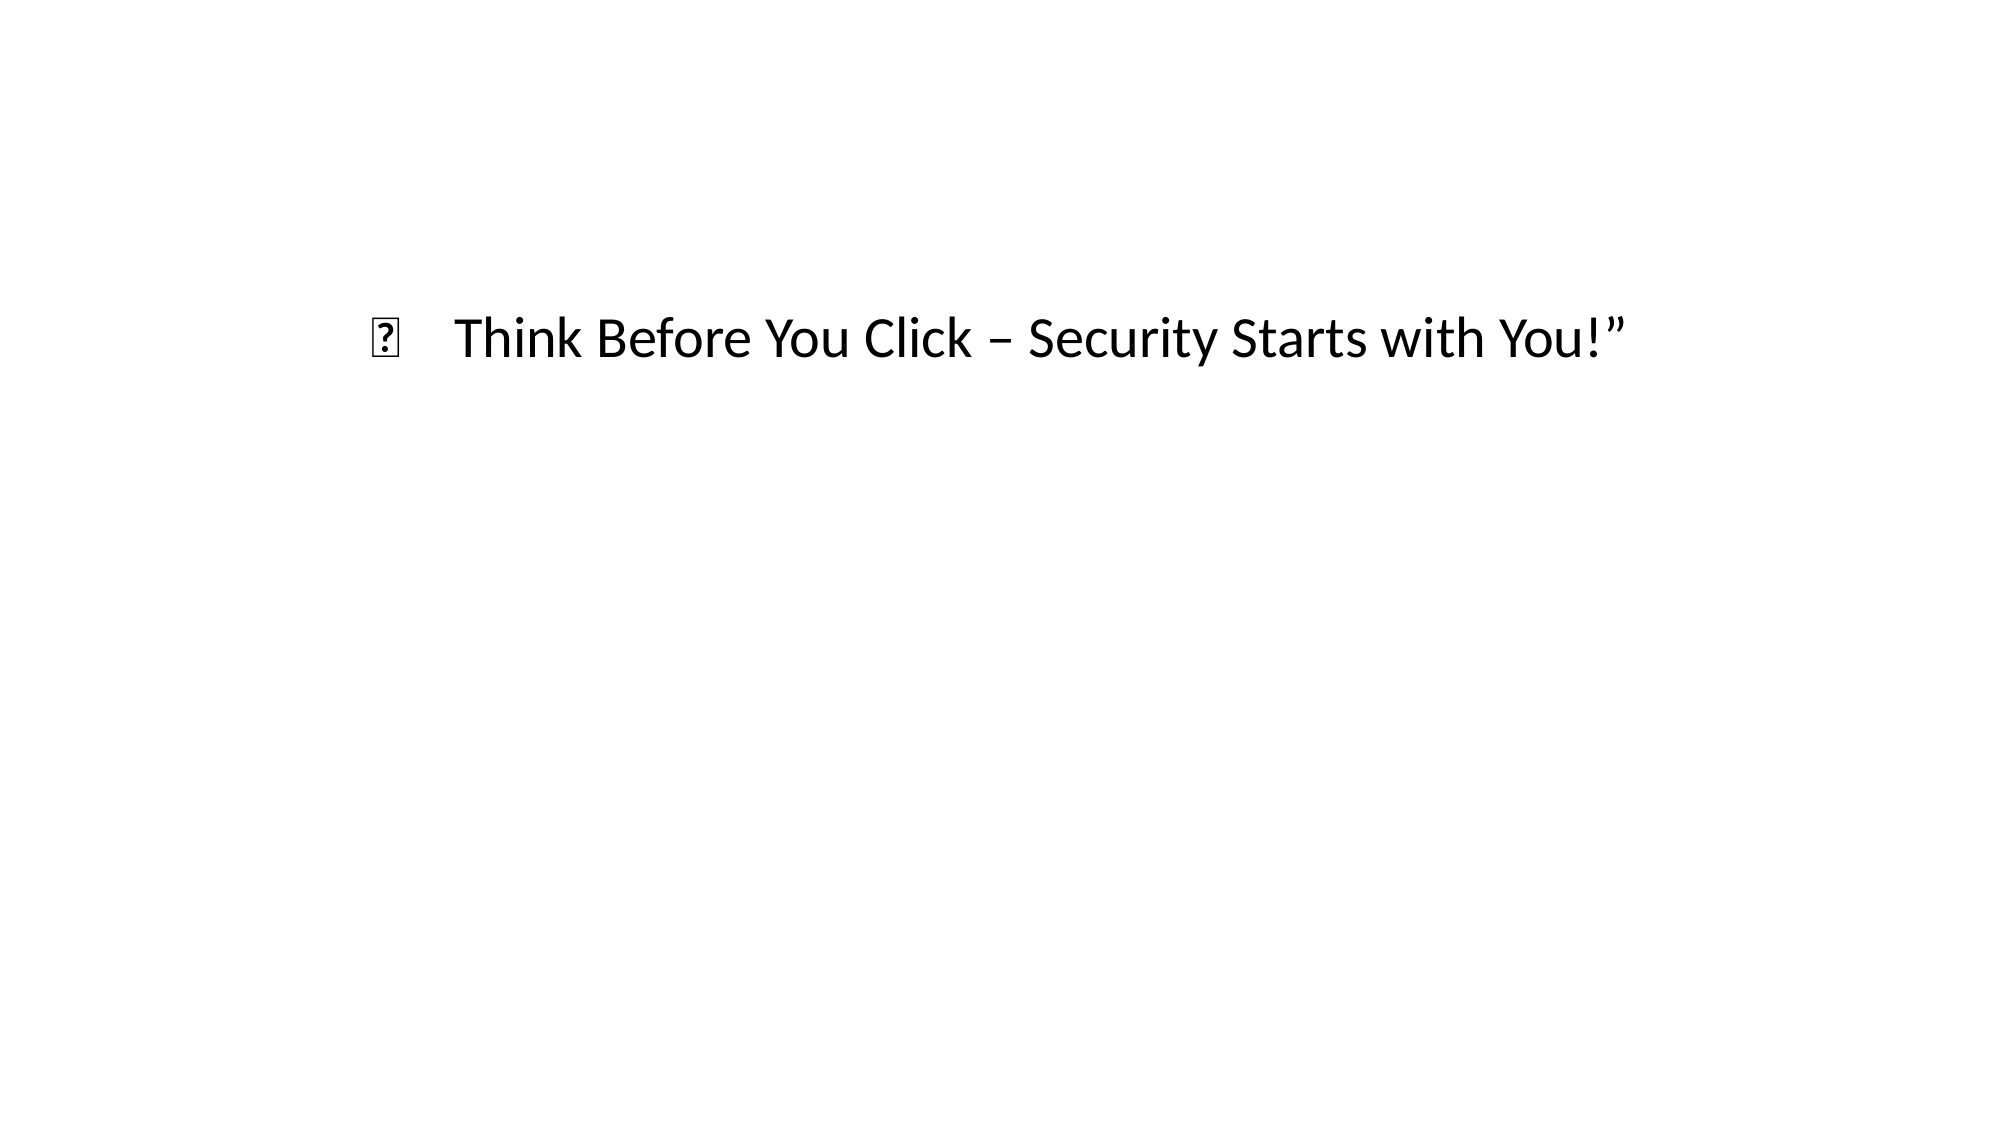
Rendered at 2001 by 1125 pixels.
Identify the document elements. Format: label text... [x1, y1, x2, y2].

list 🔐 Think Before You Click – Security Starts with You!” [137, 299, 1863, 1014]
